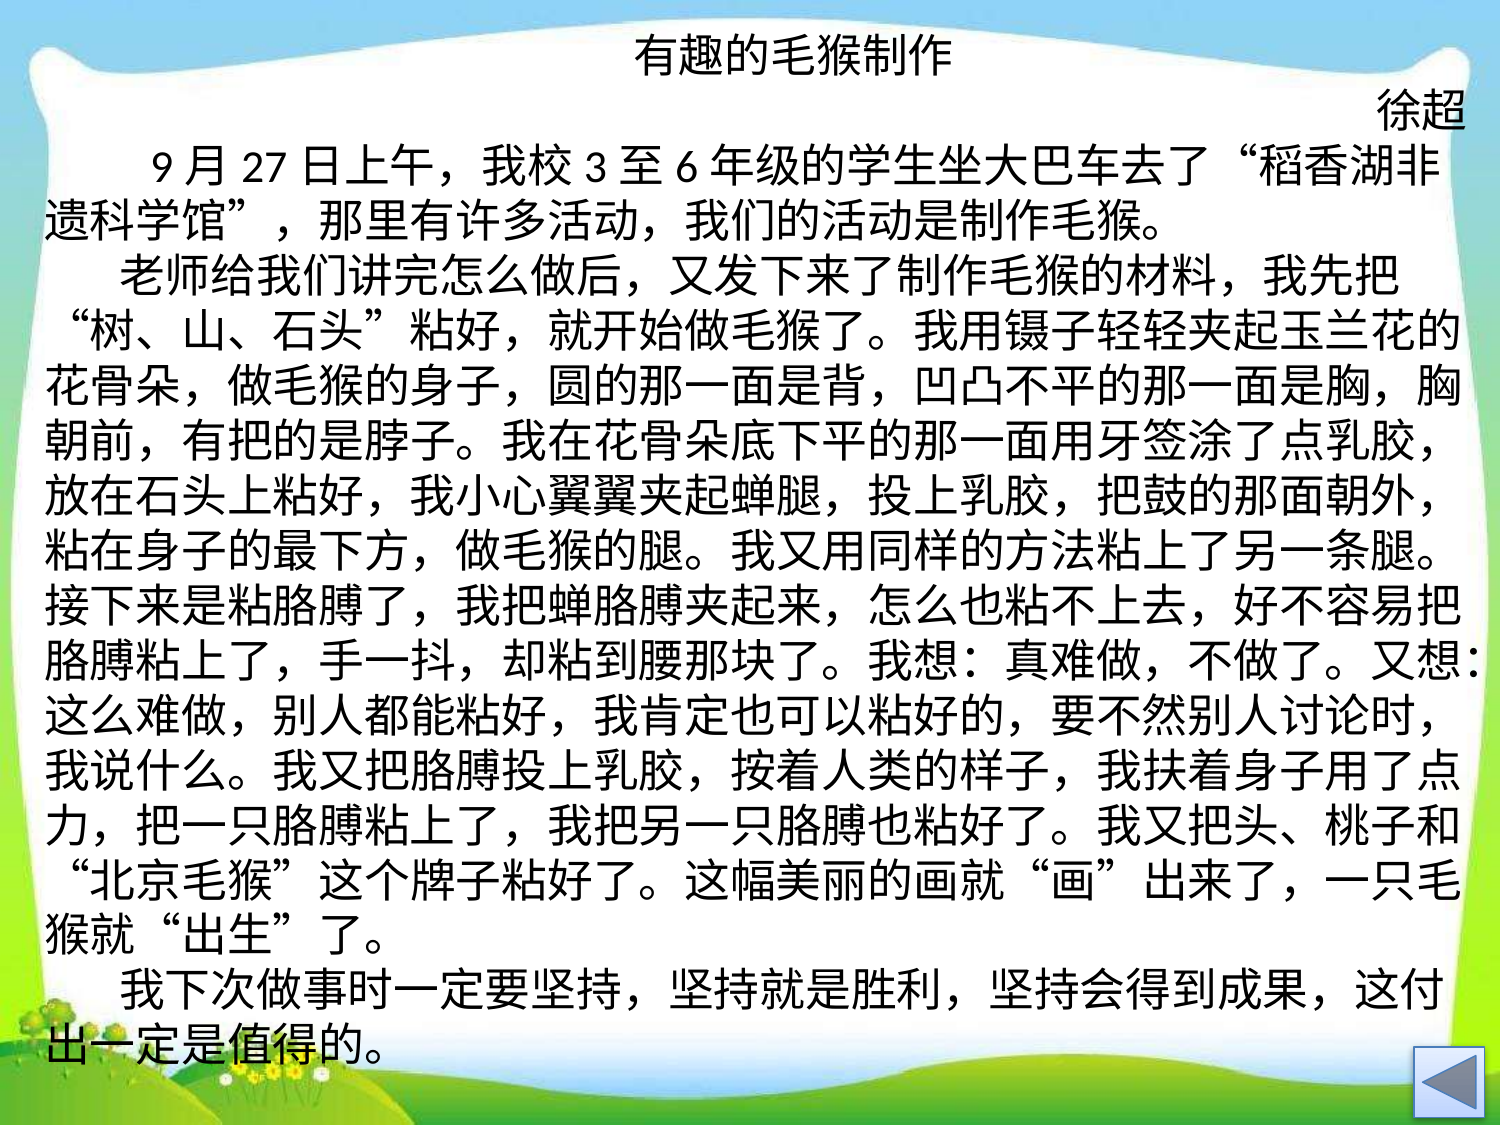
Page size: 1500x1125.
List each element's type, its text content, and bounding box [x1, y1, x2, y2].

picture [0, 0, 1500, 1125]
text_box 有趣的毛猴制作 徐超 9月27日上午，我校3至6年级的学生坐大巴车去了“稻香湖非遗科学馆”，那里有许多活动，我们的活动是制作毛猴。 老师给我们讲完怎么做后，又发下来了制作毛猴的材料，我先把“树、山、石头”粘好，就开始做毛猴了。我用镊子轻轻夹起玉兰花的花骨朵，做毛猴的身子，圆的那一面是背，凹凸不平的那一面是胸，胸朝前，有把的是脖子。我在花骨朵底下平的那一面用牙签涂了点乳胶，放在石头上粘好，我小心翼翼夹起蝉腿，投上乳胶，把鼓的那面朝外，粘在身子的最下方，做毛猴的腿。我又用同样的方法粘上了另一条腿。接下来是粘胳膊了，我把蝉胳膊夹起来，怎么也粘不上去，好不容易把胳膊粘上了，手一抖，却粘到腰那块了。我想：真难做，不做了。又想：这么难做，别人都能粘好，我肯定也可以粘好的，要不然别人讨论时，我说什么。我又把胳膊投上乳胶，按着人类的样子，我扶着身子用了点力，把一只胳膊粘上了，我把另一只胳膊也粘好了。我又把头、桃子和“北京毛猴”这个牌子粘好了。这幅美丽的画就“画”出来了，一只毛猴就“出生”了。 我下次做事时一定要坚持，坚持就是胜利，坚持会得到成果，这付出一定是值得的。 [29, 19, 1483, 1125]
text_box [1413, 1046, 1485, 1118]
